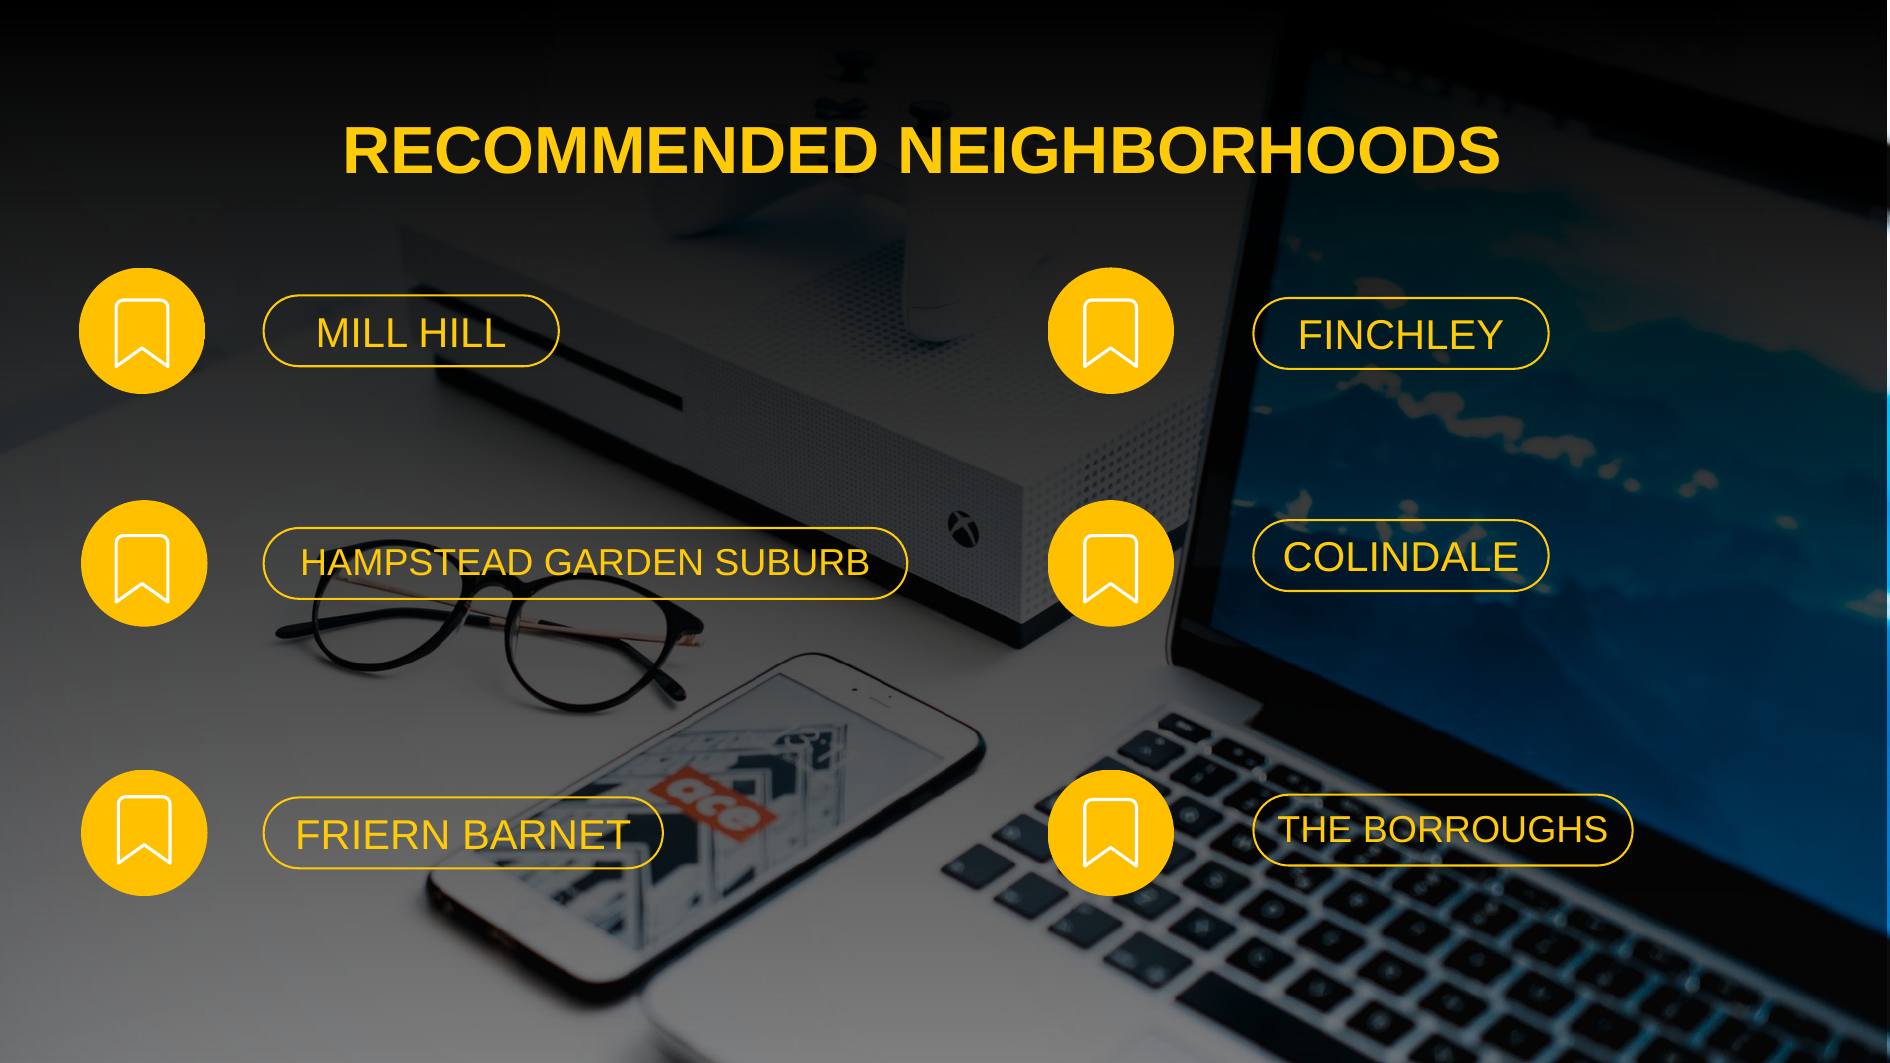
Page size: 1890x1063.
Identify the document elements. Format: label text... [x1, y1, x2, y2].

text_box [1084, 799, 1137, 866]
text_box [81, 769, 208, 897]
text_box [1047, 500, 1175, 627]
text_box RECOMMENDED NEIGHBORHOODS [336, 85, 1547, 193]
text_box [263, 797, 664, 869]
text_box [118, 796, 171, 864]
text_box [1084, 535, 1137, 603]
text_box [1253, 794, 1633, 866]
text_box [1047, 267, 1175, 394]
text_box [78, 267, 206, 395]
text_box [1253, 519, 1549, 592]
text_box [263, 527, 908, 600]
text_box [1253, 297, 1549, 370]
text_box [81, 500, 208, 627]
text_box [1047, 769, 1175, 897]
text_box [1084, 299, 1137, 367]
text_box [116, 300, 168, 367]
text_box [263, 295, 560, 367]
text_box [0, 0, 1887, 1063]
text_box [116, 535, 168, 603]
